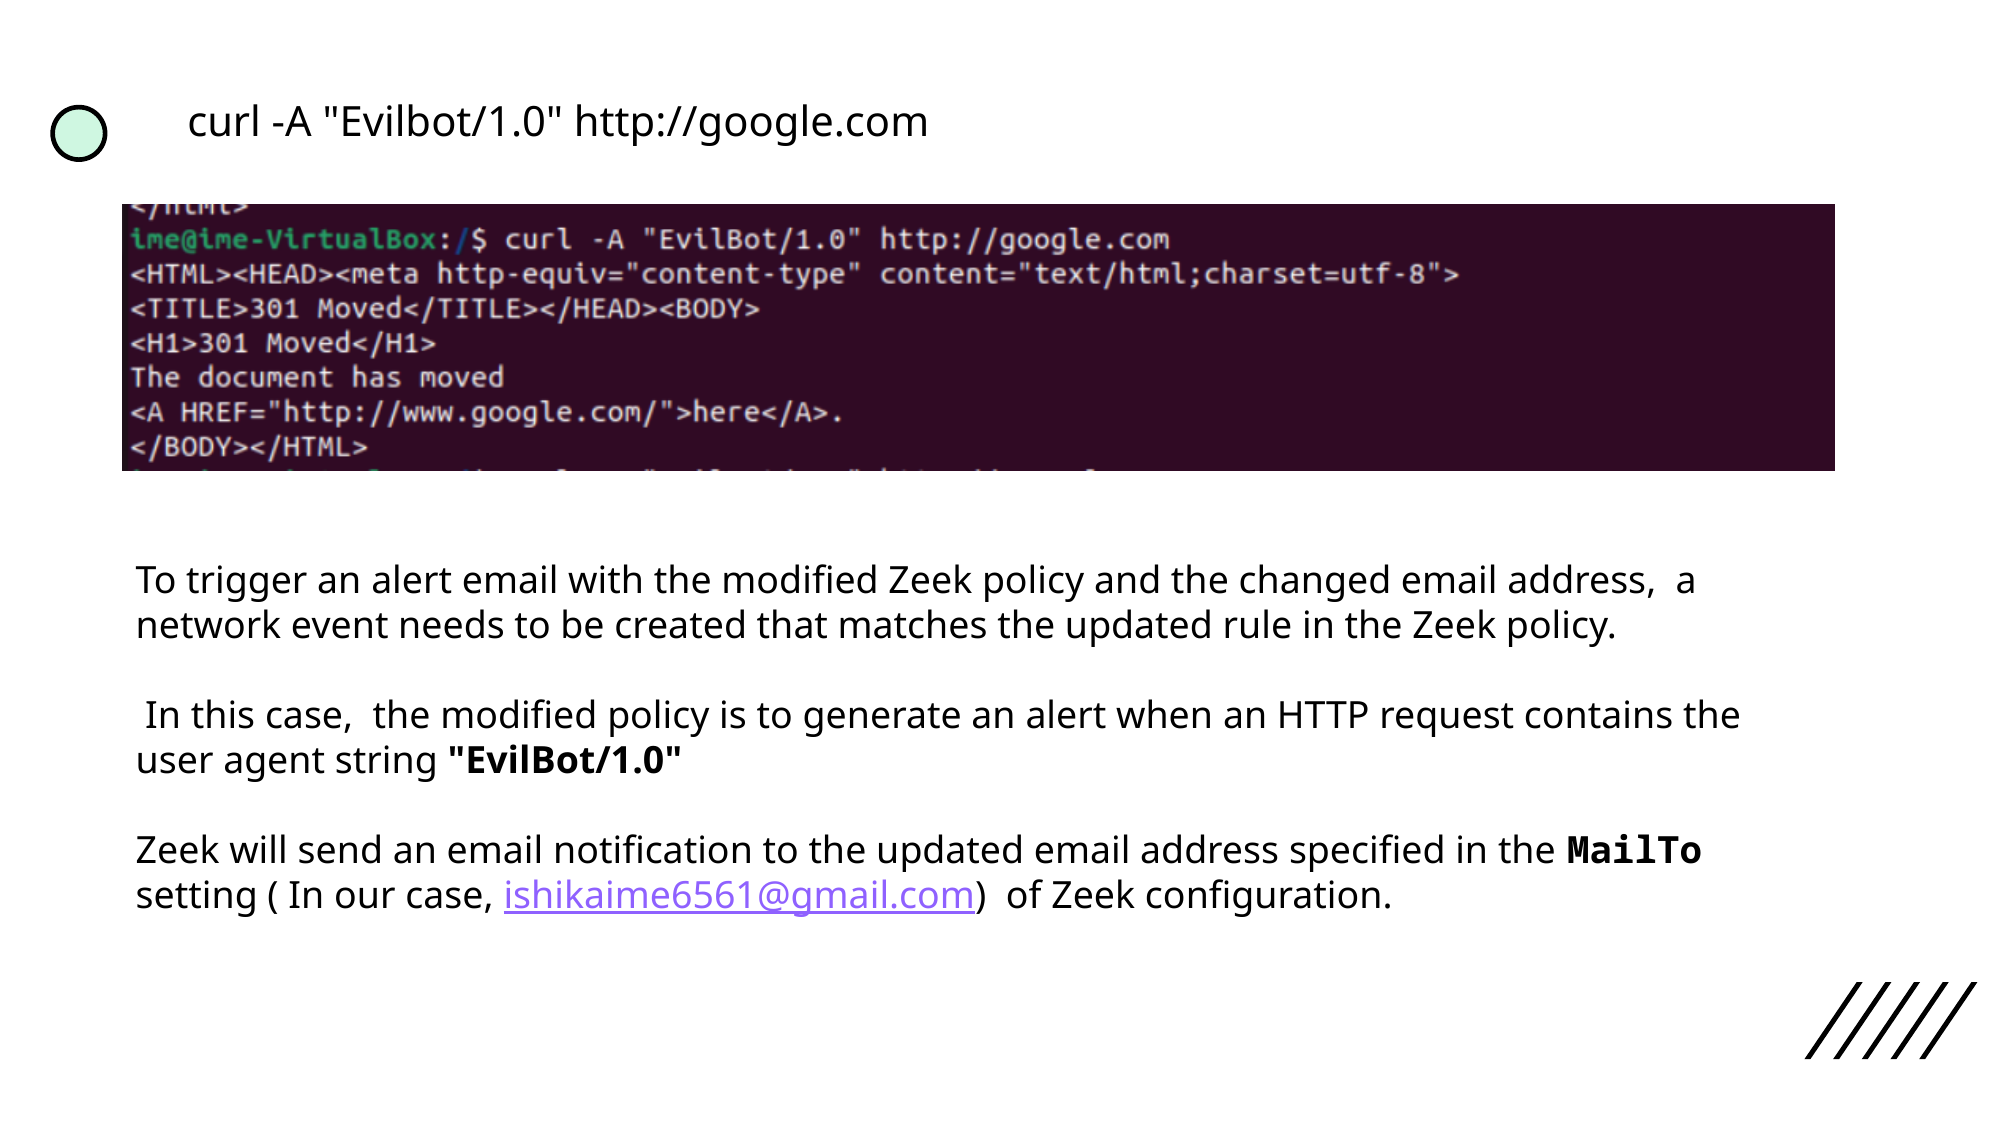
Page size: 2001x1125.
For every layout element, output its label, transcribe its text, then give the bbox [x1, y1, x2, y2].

text_box curl -A "Evilbot/1.0" http://google.com [172, 87, 1832, 204]
picture [122, 204, 1835, 471]
text_box To trigger an alert email with the modified Zeek policy and the changed email address, a network event needs to be created that matches the updated rule in the Zeek policy. In this case, the modified policy is to generate an alert when an HTTP request contains the user agent string "EvilBot/1.0" Zeek will send an email notification to the updated email address specified in the MailTo setting ( In our case, ishikaime6561@gmail.com) of Zeek configuration. [120, 548, 1831, 929]
